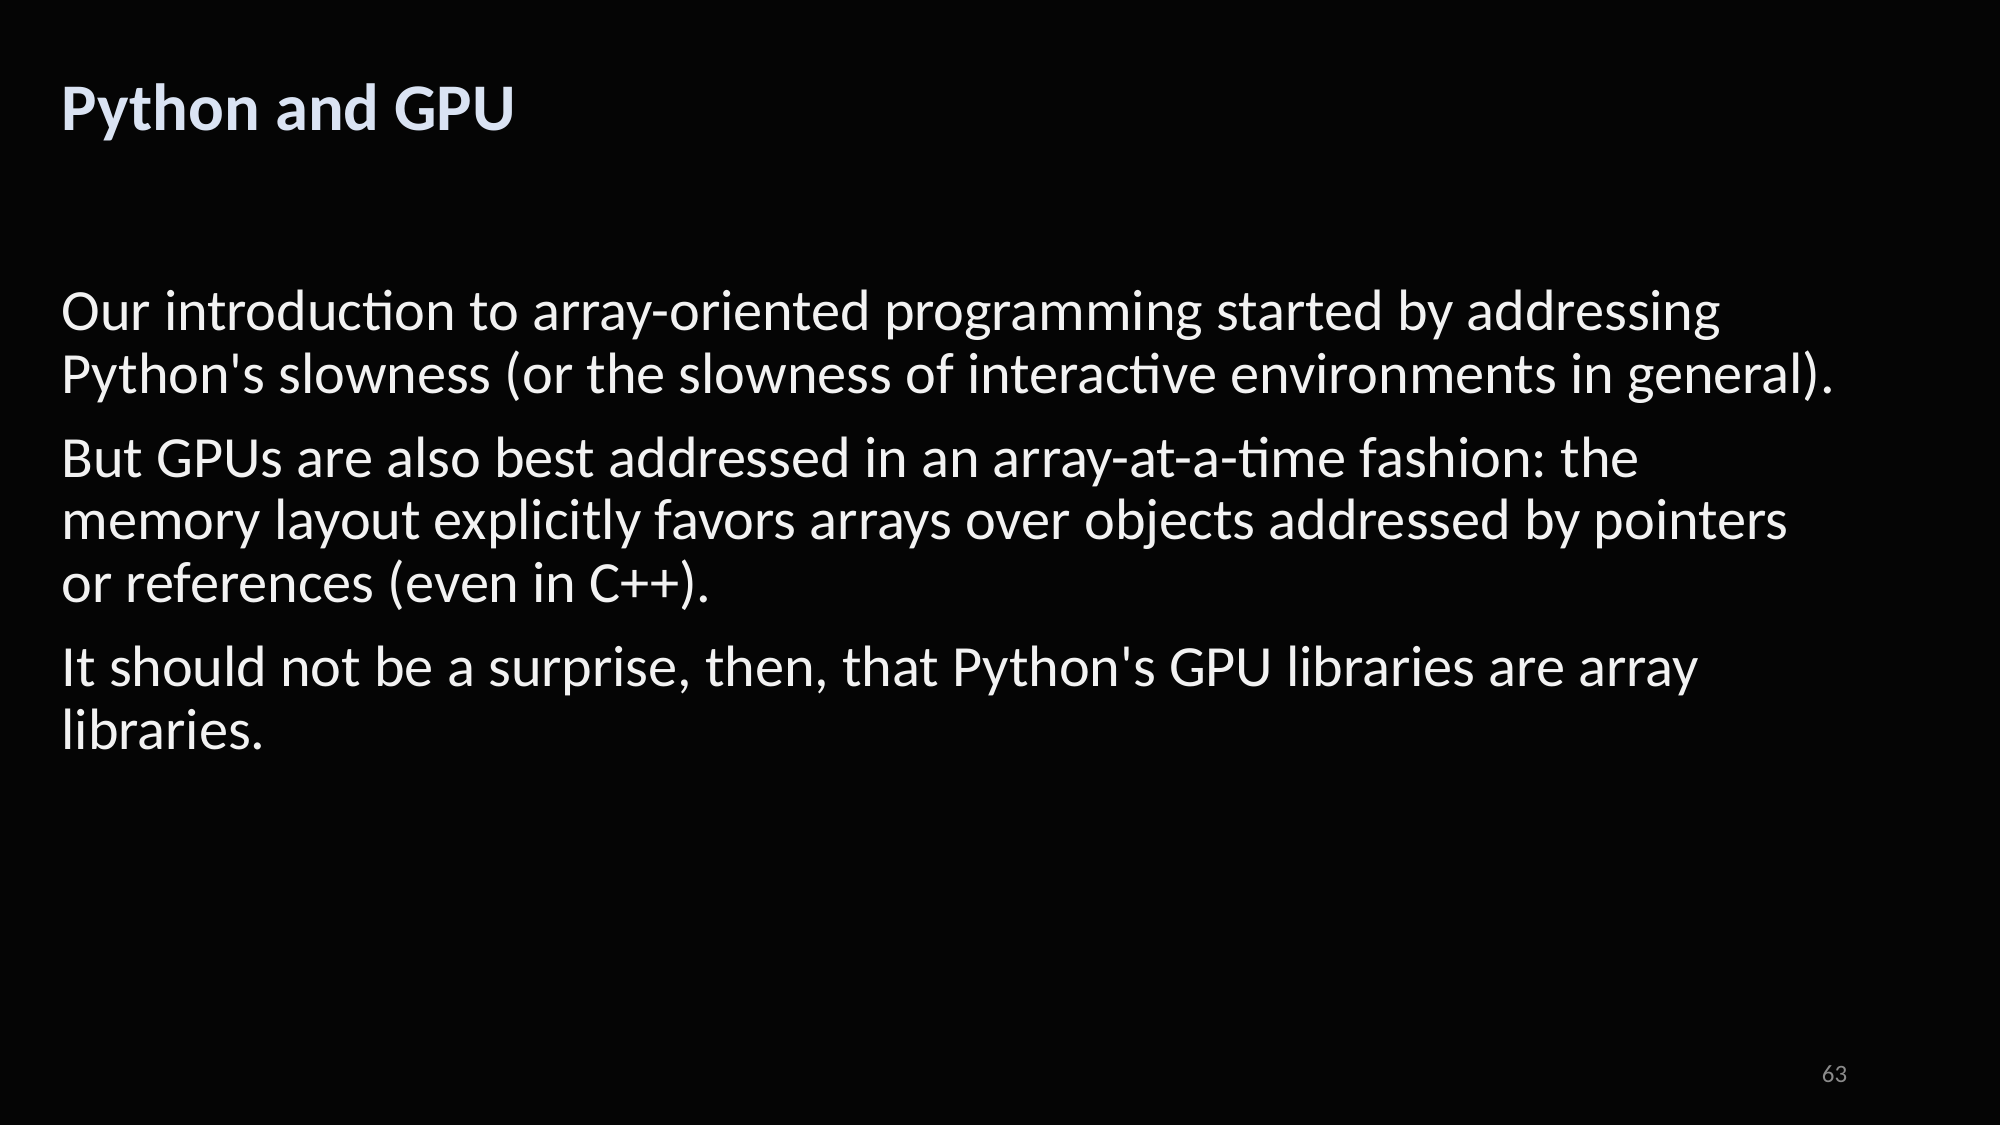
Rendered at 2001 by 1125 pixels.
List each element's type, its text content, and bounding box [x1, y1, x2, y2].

list Our introduction to array-oriented programming started by addressing Python's slowness (or the slowness of interactive environments in general). But GPUs are also best addressed in an array-at-a-time fashion: the memory layout explicitly favors arrays over objects addressed by pointers or references (even in C++). It should not be a surprise, then, that Python's GPU libraries are array libraries. [46, 272, 1863, 1014]
title Python and GPU [46, 0, 1772, 218]
slide_number 63 [1412, 1042, 1863, 1103]
